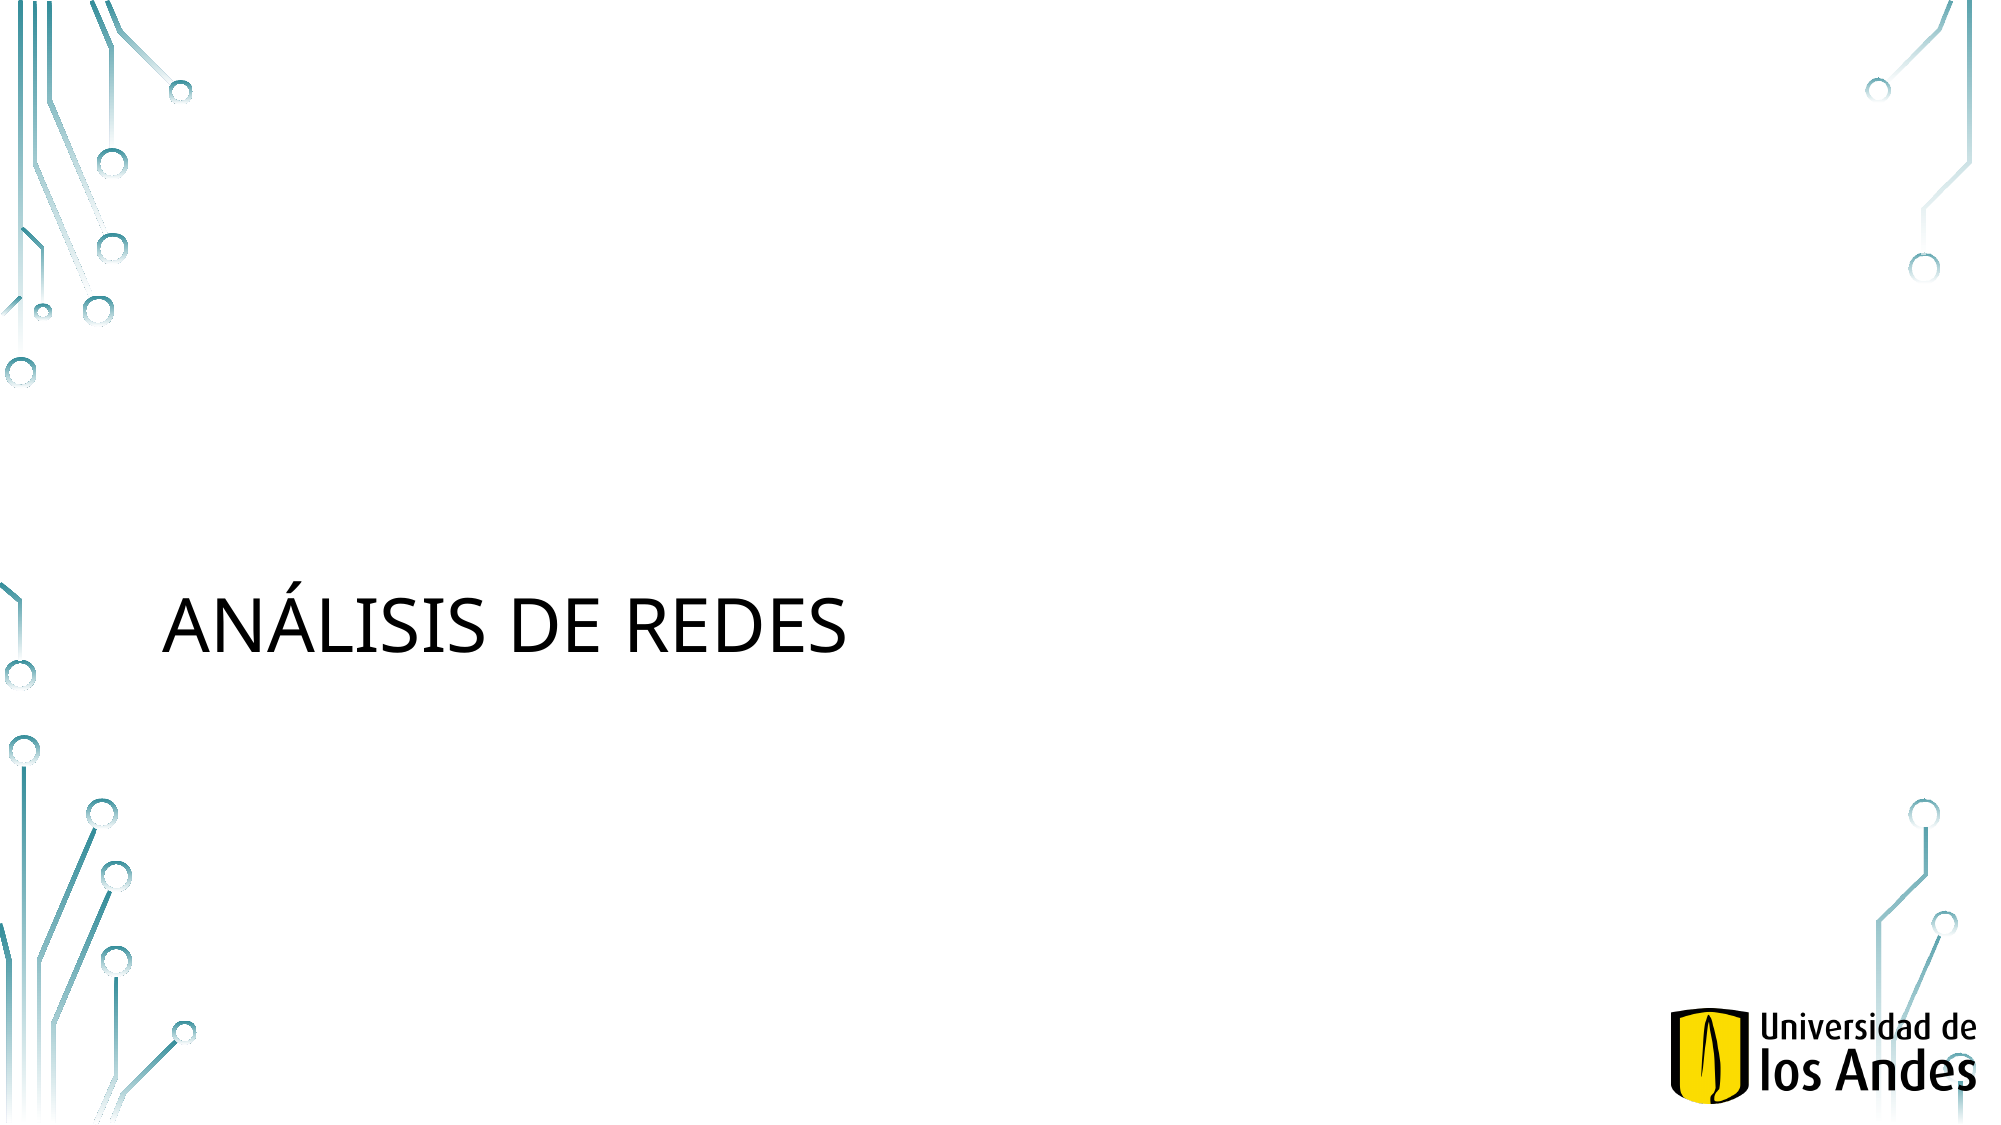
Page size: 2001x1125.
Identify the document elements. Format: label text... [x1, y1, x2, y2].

text_box Análisis de redes [147, 506, 1773, 750]
picture [1671, 1007, 1977, 1104]
